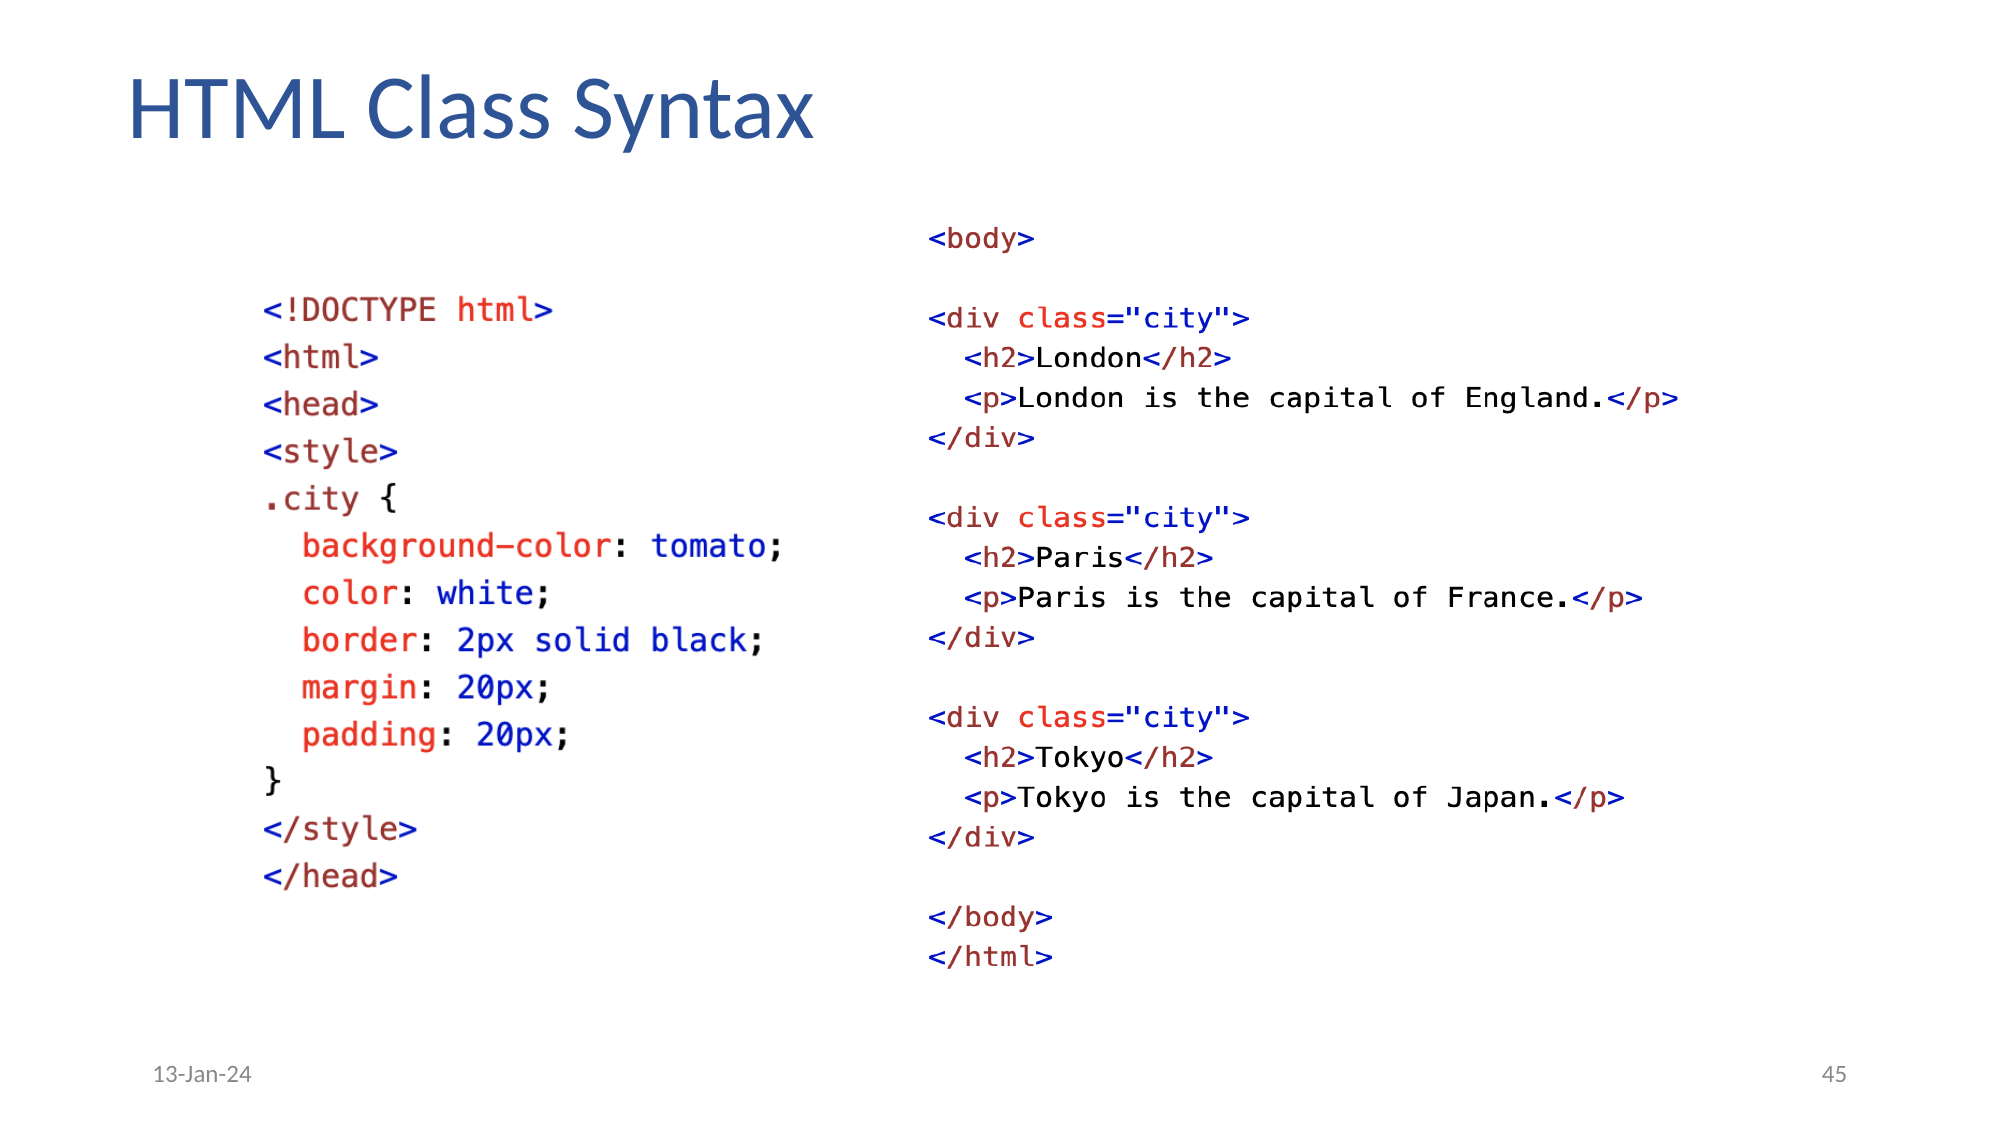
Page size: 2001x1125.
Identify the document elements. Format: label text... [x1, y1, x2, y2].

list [248, 275, 909, 901]
title HTML Class Syntax [112, 0, 1838, 218]
slide_number ‹#› [1412, 1042, 1863, 1103]
slide_number 13-Jan-24 [137, 1042, 588, 1103]
picture [914, 215, 1695, 985]
